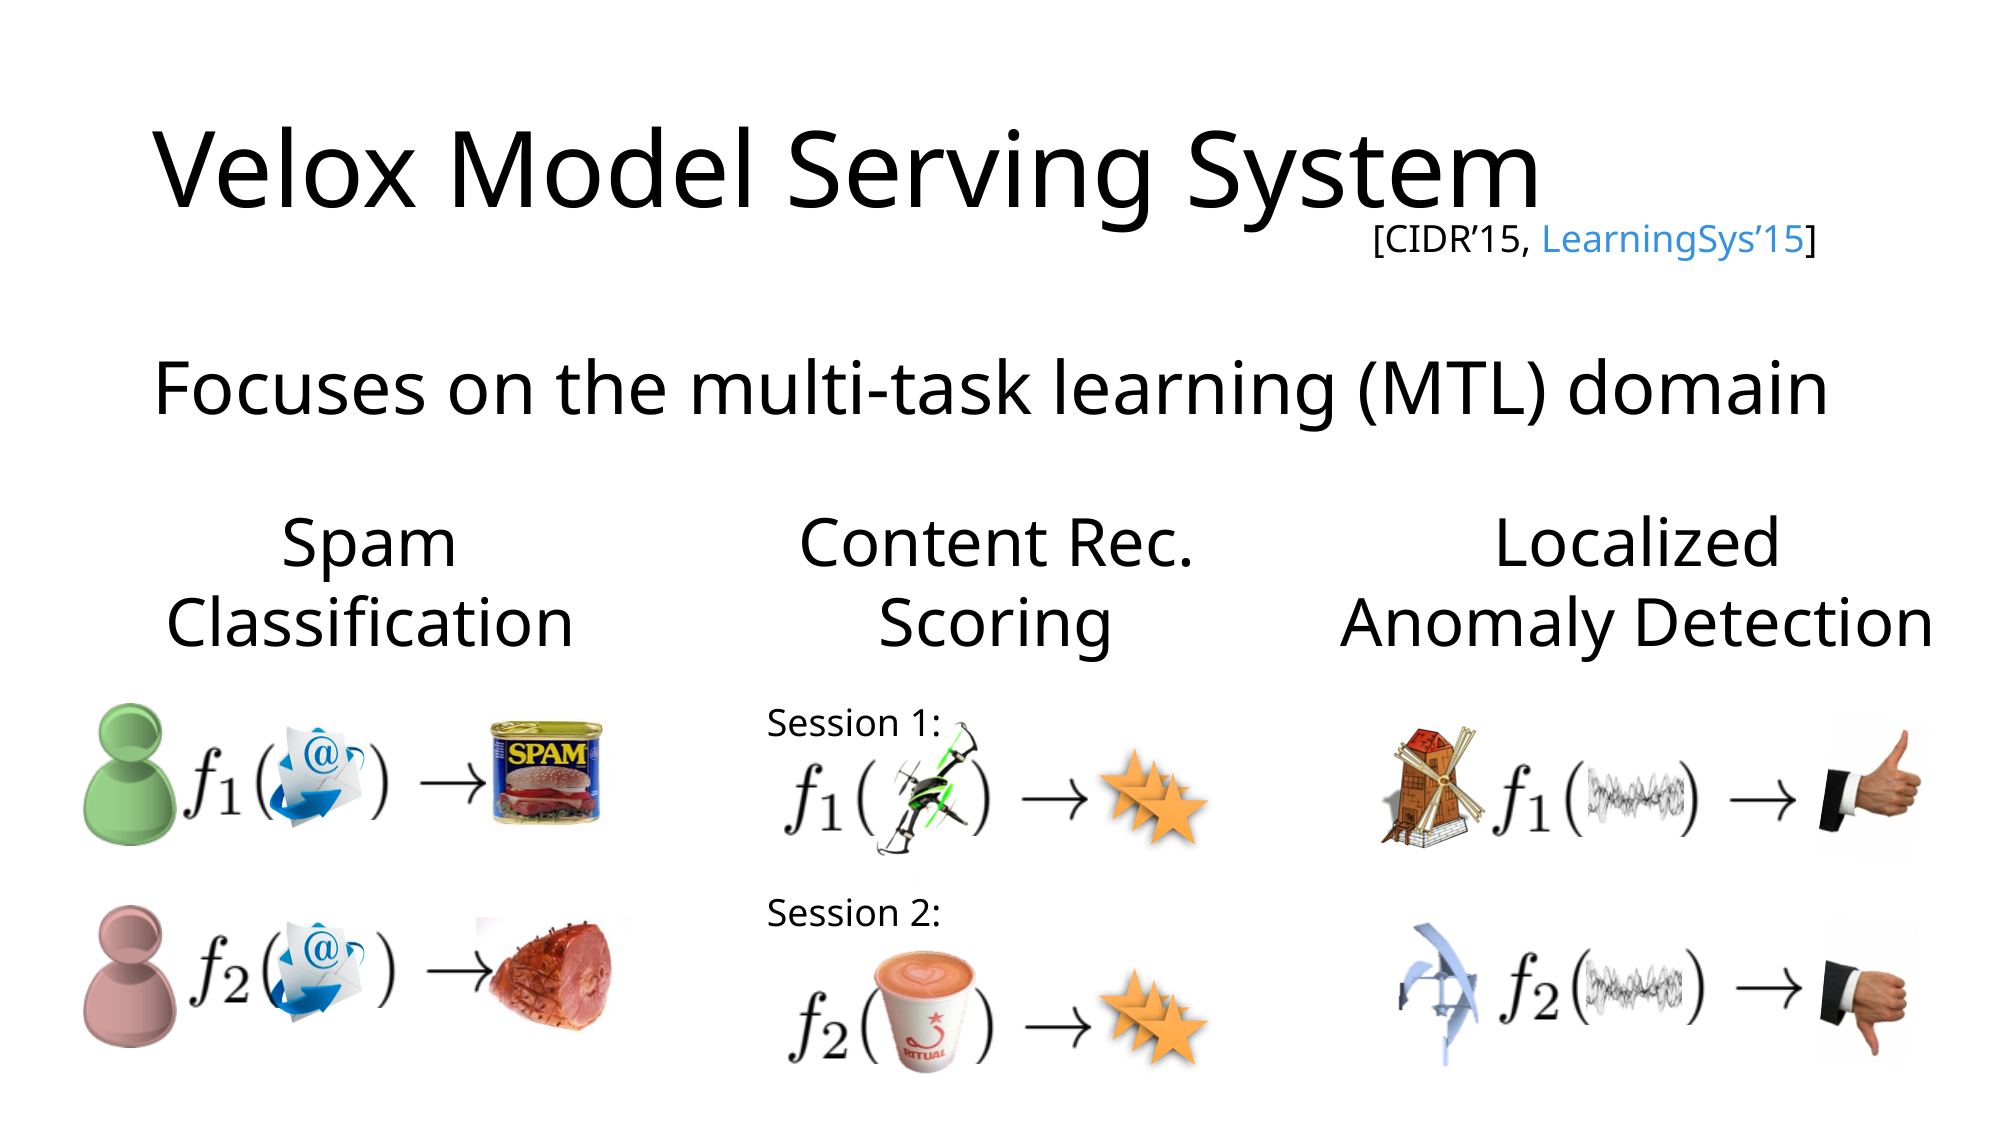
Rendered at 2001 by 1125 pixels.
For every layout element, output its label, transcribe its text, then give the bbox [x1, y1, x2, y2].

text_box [83, 492, 630, 1048]
title Velox Model Serving System [137, 59, 1863, 278]
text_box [766, 492, 1209, 1083]
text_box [1363, 492, 1921, 1067]
list Focuses on the multi-task learning (MTL) domain [137, 335, 1863, 443]
picture [1921, 724, 1930, 783]
text_box [CIDR’15, LearningSys’15] [1357, 207, 1832, 268]
